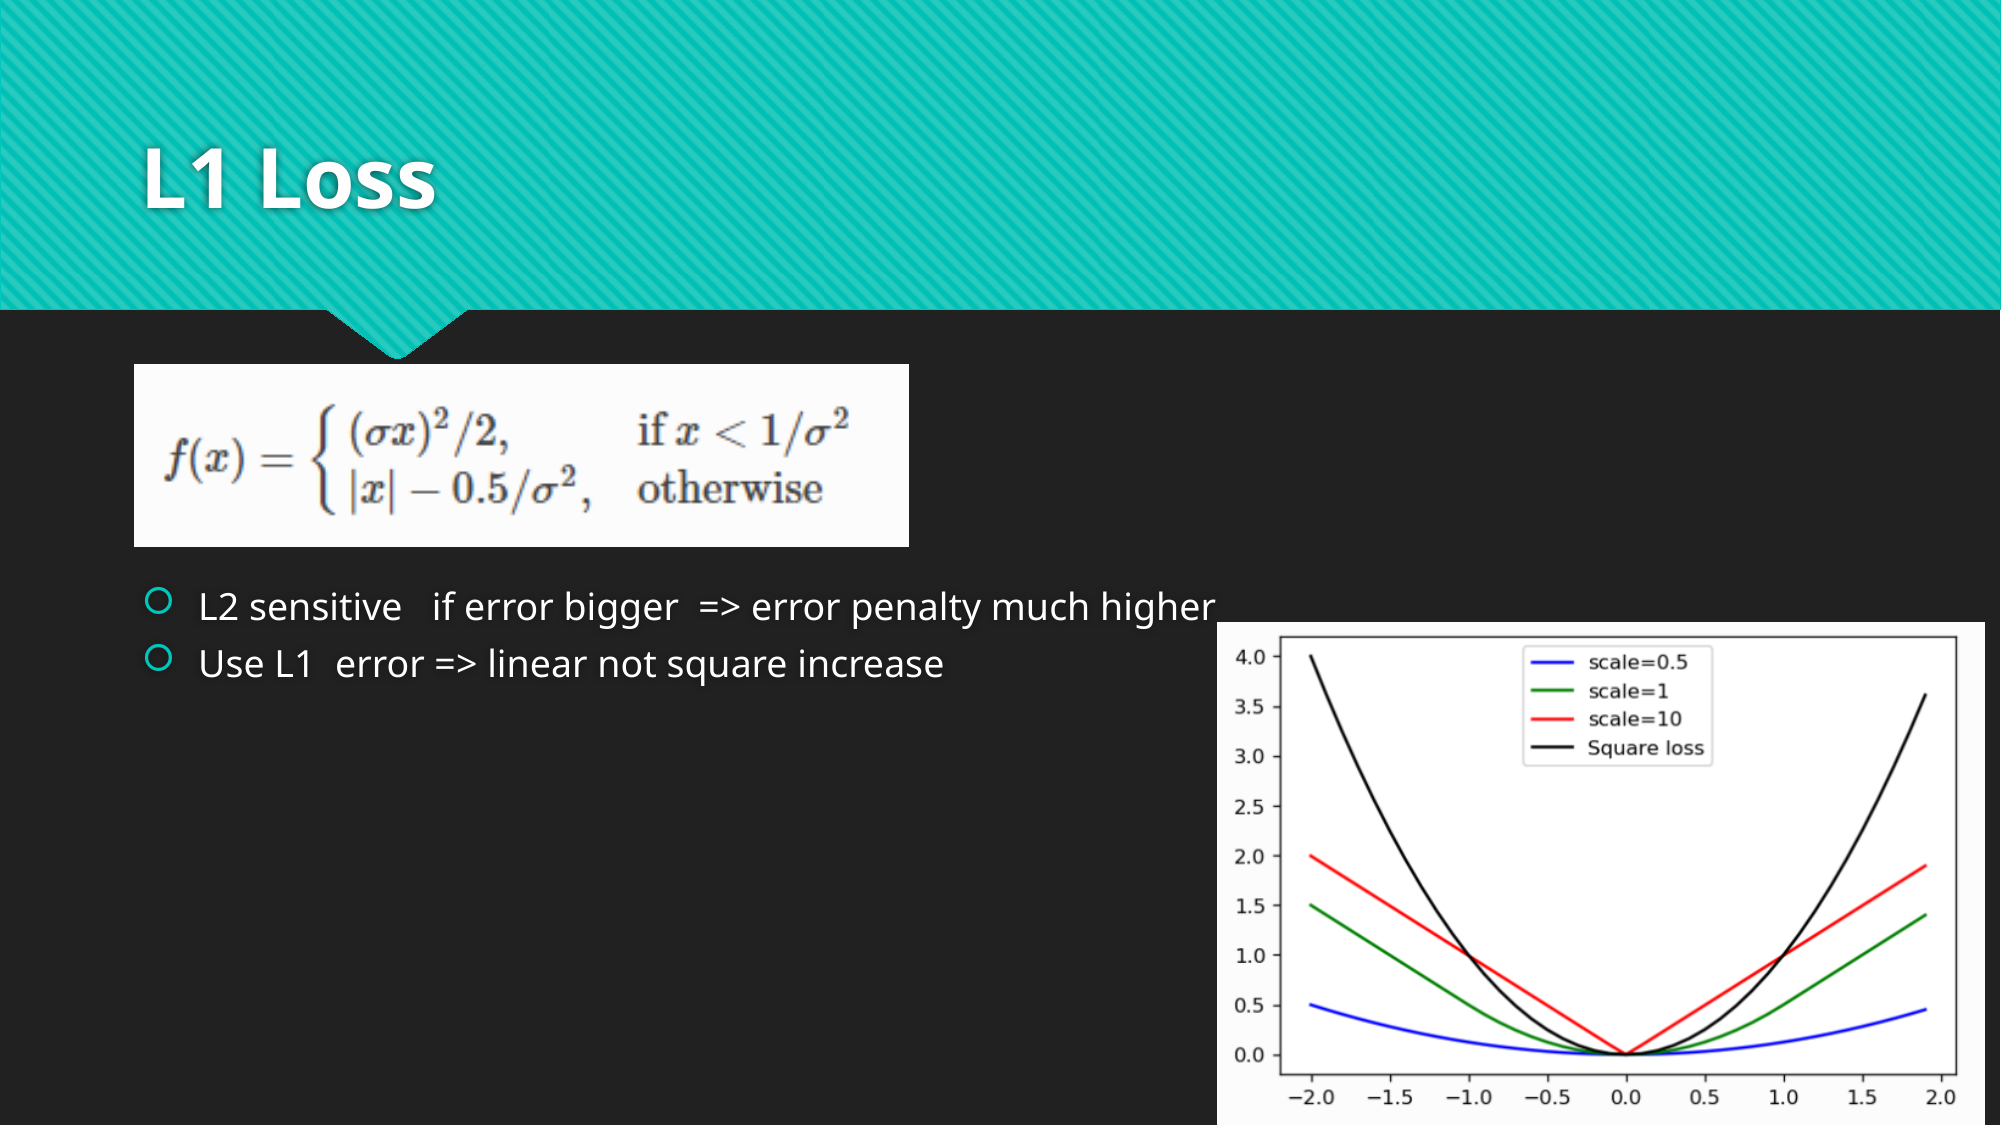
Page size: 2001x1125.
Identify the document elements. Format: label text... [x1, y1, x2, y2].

picture [1216, 621, 1985, 1125]
title L1 Loss [132, 72, 1868, 234]
picture [133, 364, 909, 547]
picture [1, 0, 2000, 358]
list L2 sensitive if error bigger => error penalty much higher Use L1 error => linear not square increase [133, 364, 1867, 962]
